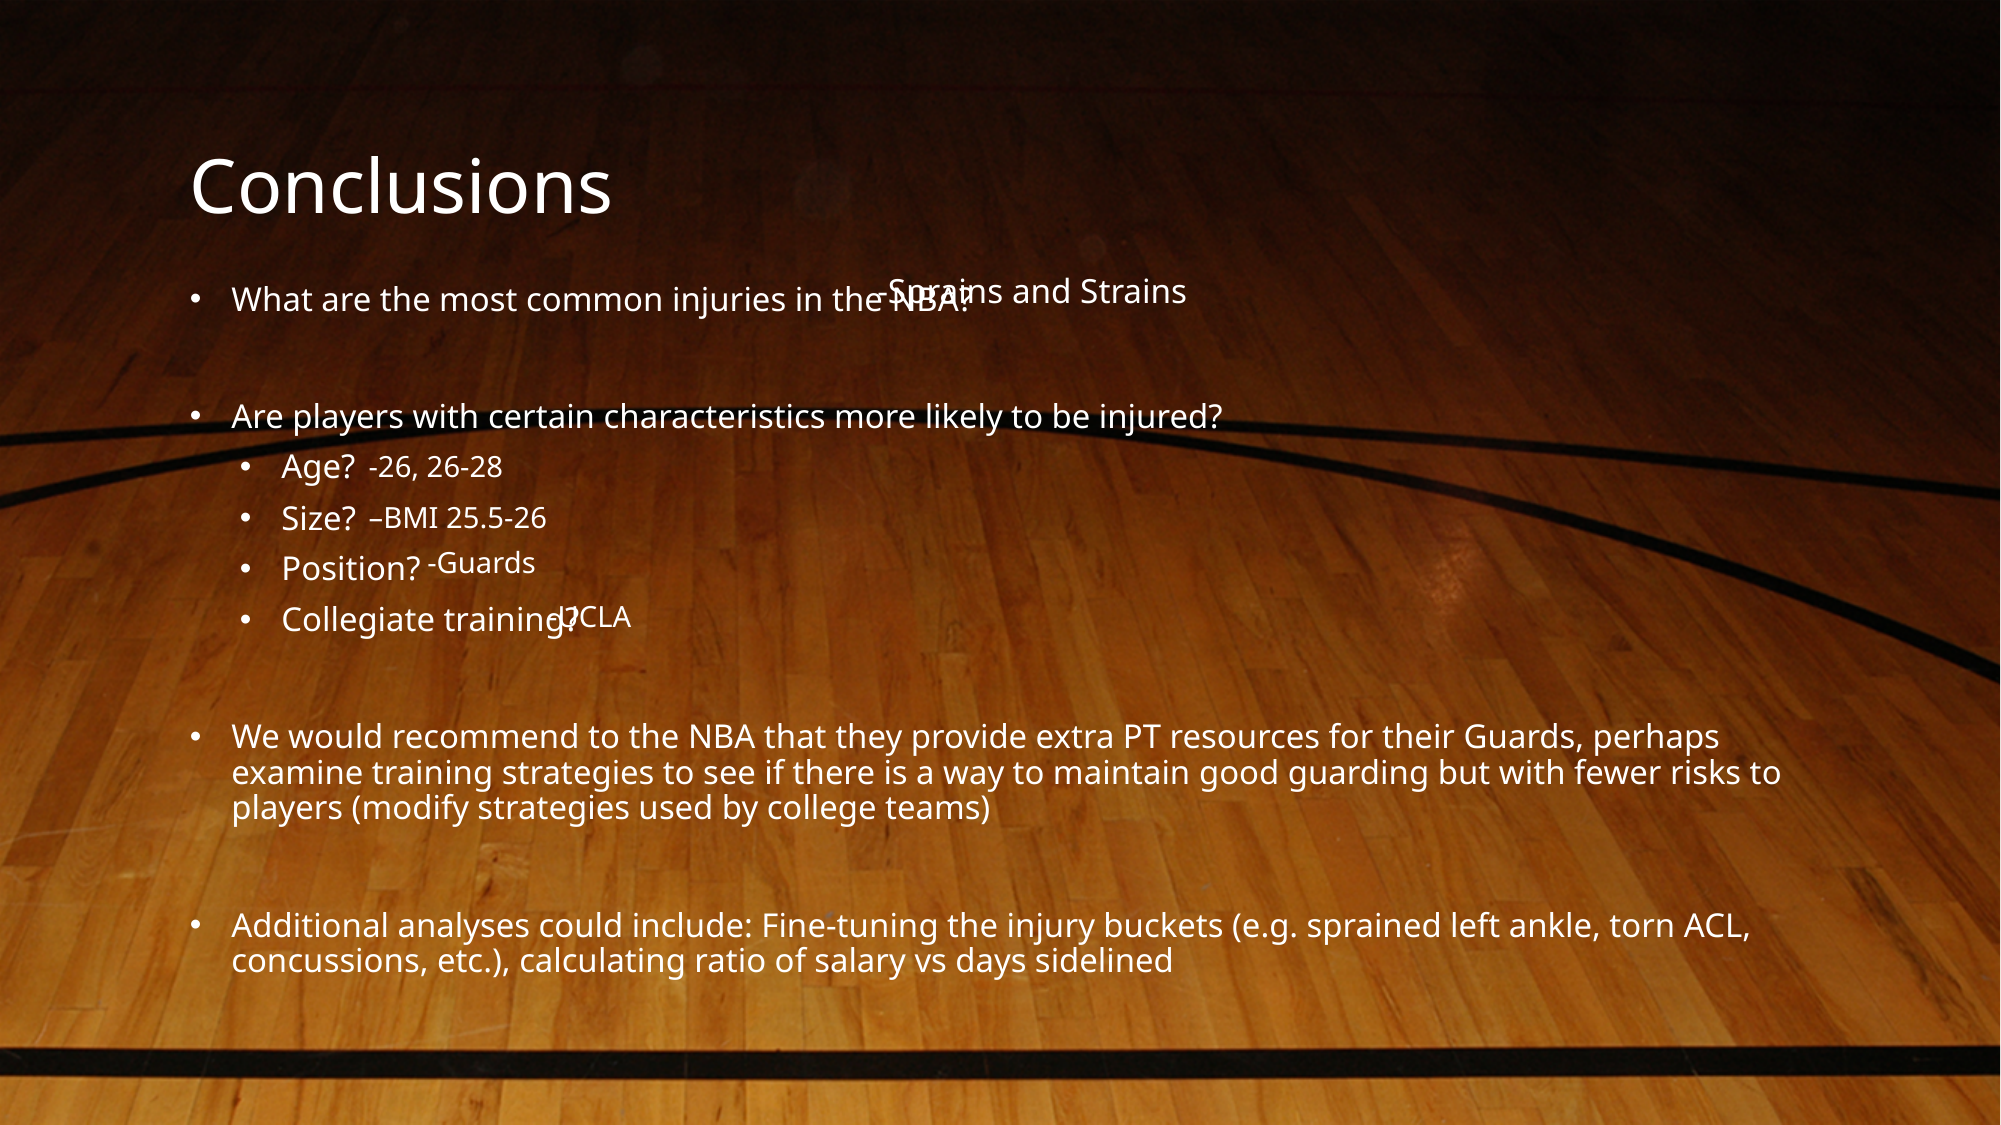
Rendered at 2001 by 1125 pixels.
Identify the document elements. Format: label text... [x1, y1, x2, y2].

list What are the most common injuries in the NBA? Are players with certain characteristics more likely to be injured? Age? Size? Position? Collegiate training? We would recommend to the NBA that they provide extra PT resources for their Guards, perhaps examine training strategies to see if there is a way to maintain good guarding but with fewer risks to players (modify strategies used by college teams) Additional analyses could include: Fine-tuning the injury buckets (e.g. sprained left ankle, torn ACL, concussions, etc.), calculating ratio of salary vs days sidelined [174, 275, 1825, 988]
text_box -Sprains and Strains [862, 262, 1213, 318]
picture [0, 0, 2001, 1125]
text_box -UCLA [533, 591, 884, 642]
title Conclusions [174, 50, 1825, 238]
text_box -26, 26-28 [353, 441, 704, 491]
text_box –BMI 25.5-26 [353, 491, 704, 542]
text_box -Guards [412, 537, 763, 587]
